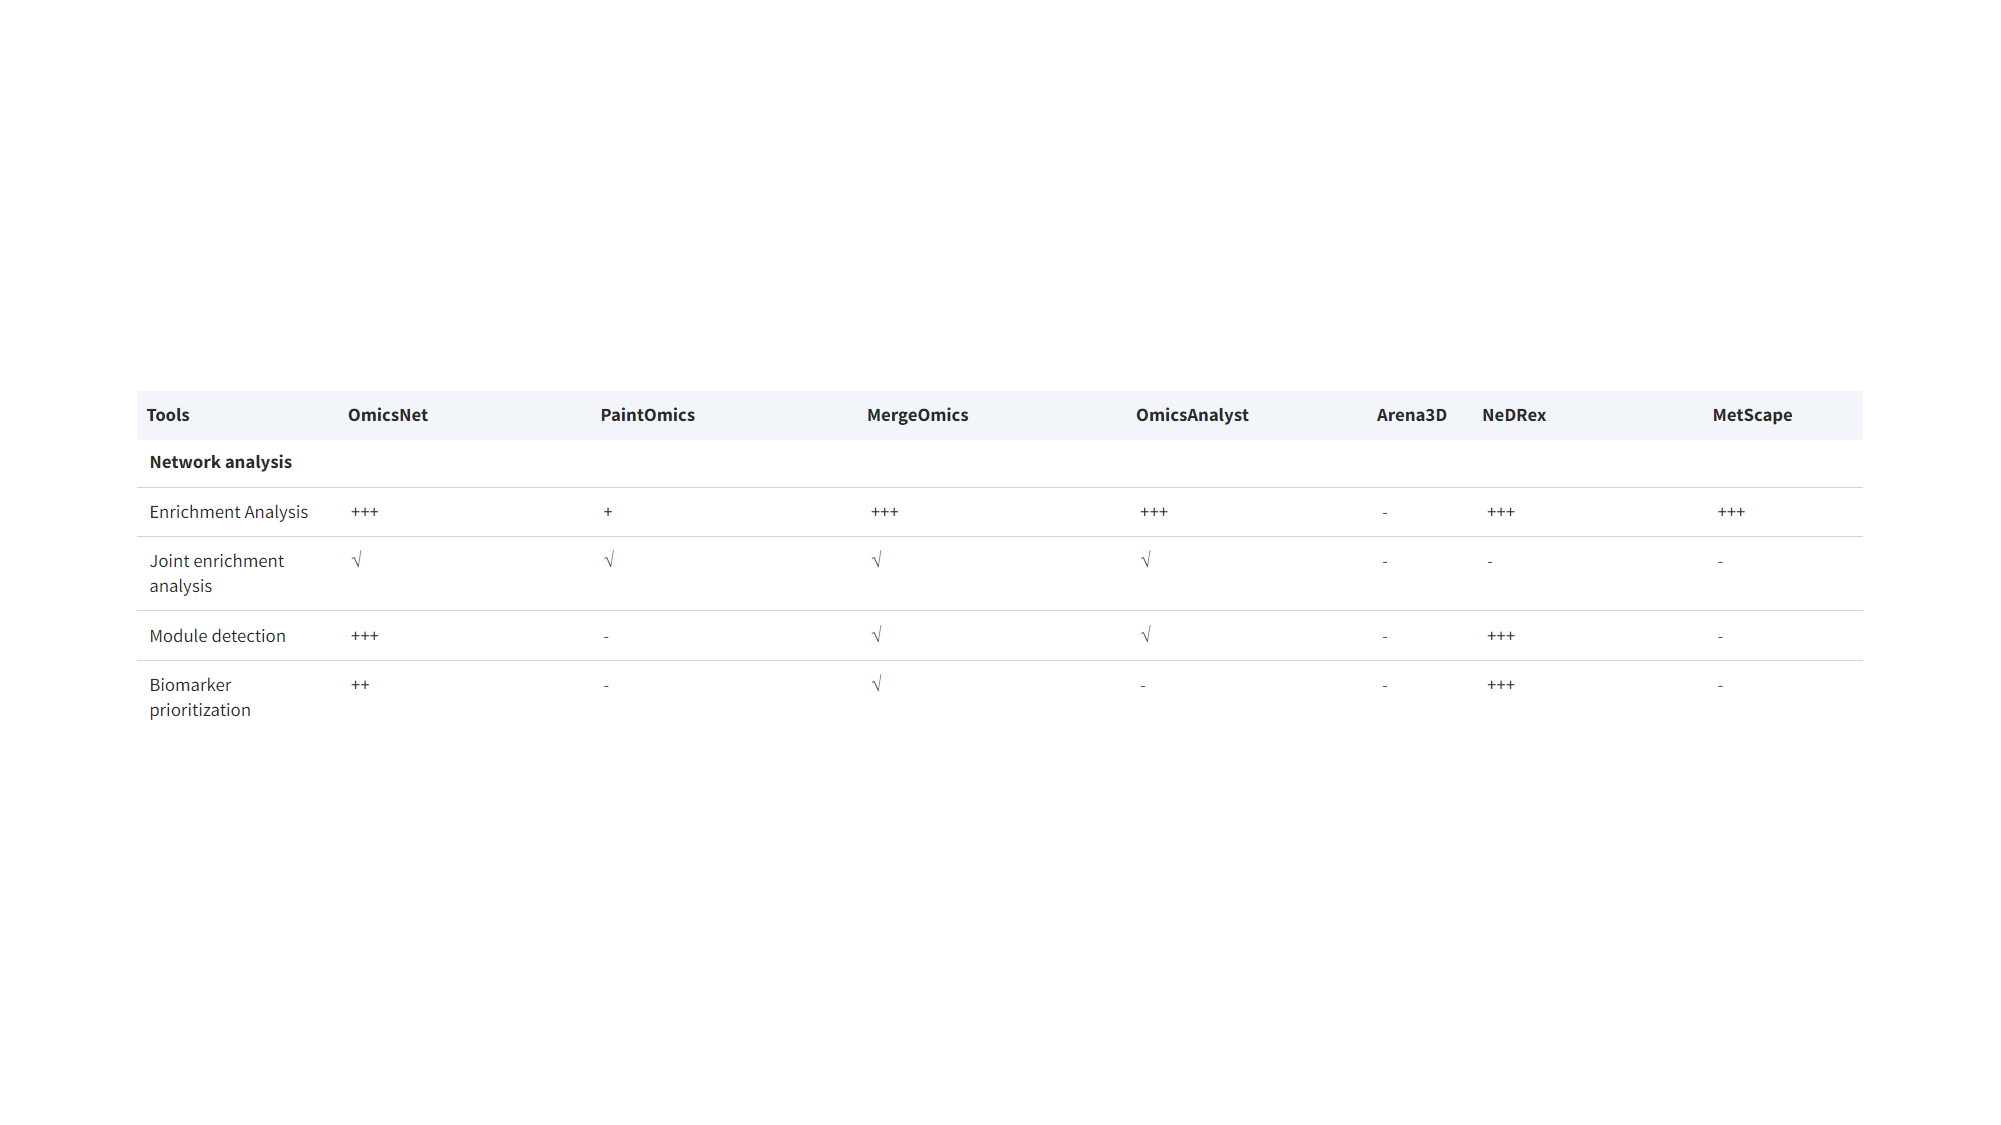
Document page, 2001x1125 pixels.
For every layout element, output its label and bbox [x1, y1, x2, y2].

text_box [137, 391, 1863, 734]
